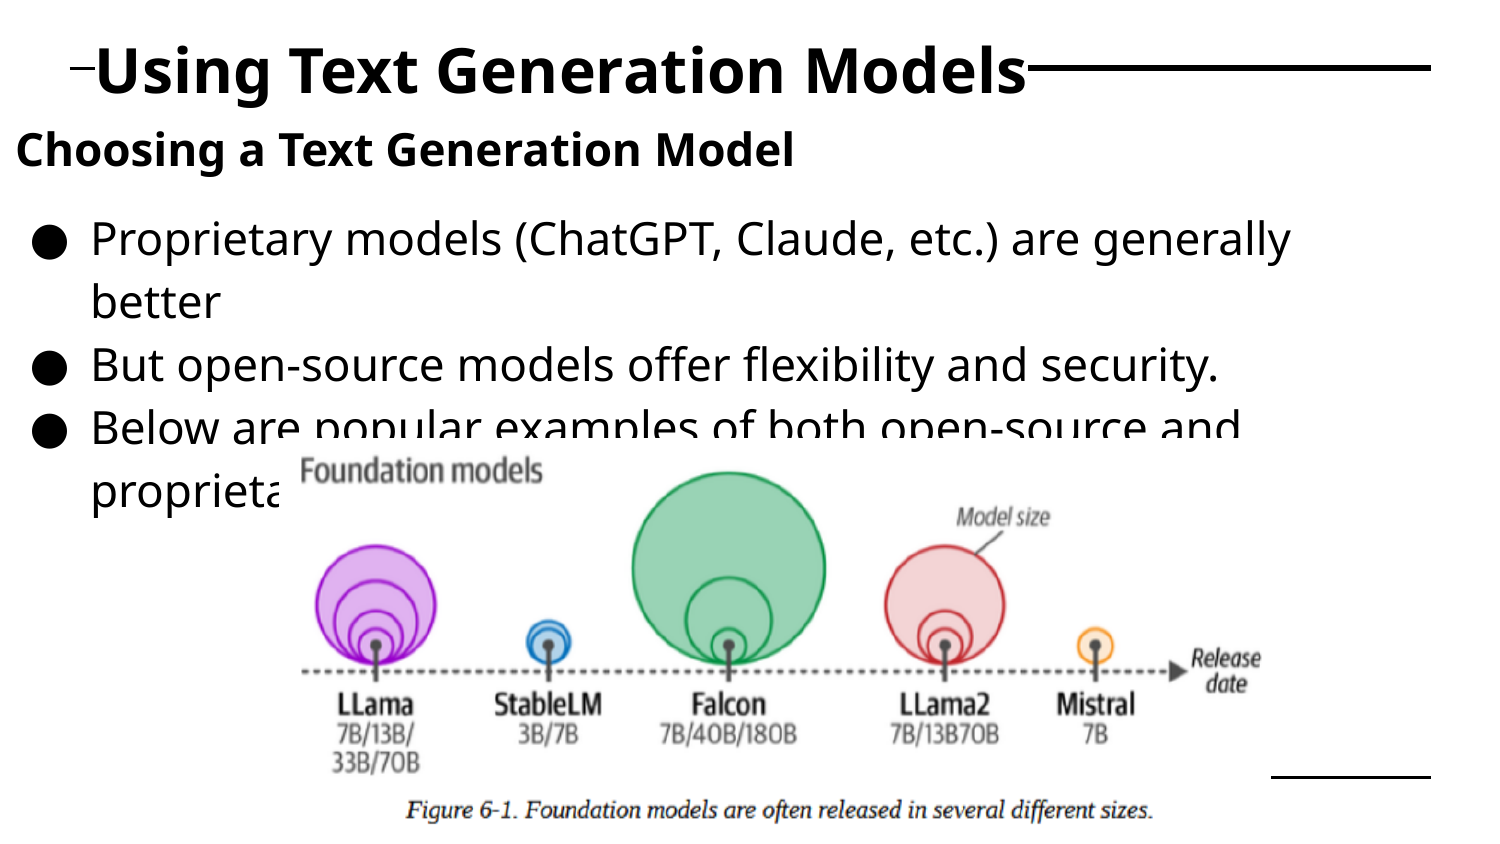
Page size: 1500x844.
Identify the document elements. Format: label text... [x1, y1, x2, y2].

picture [279, 438, 1271, 834]
title Using Text Generation Models [79, 16, 1341, 97]
list Choosing a Text Generation Model Proprietary models (ChatGPT, Claude, etc.) are generally better But open-source models offer flexibility and security. Below are popular examples of both open-source and proprietary models [0, 97, 1381, 720]
